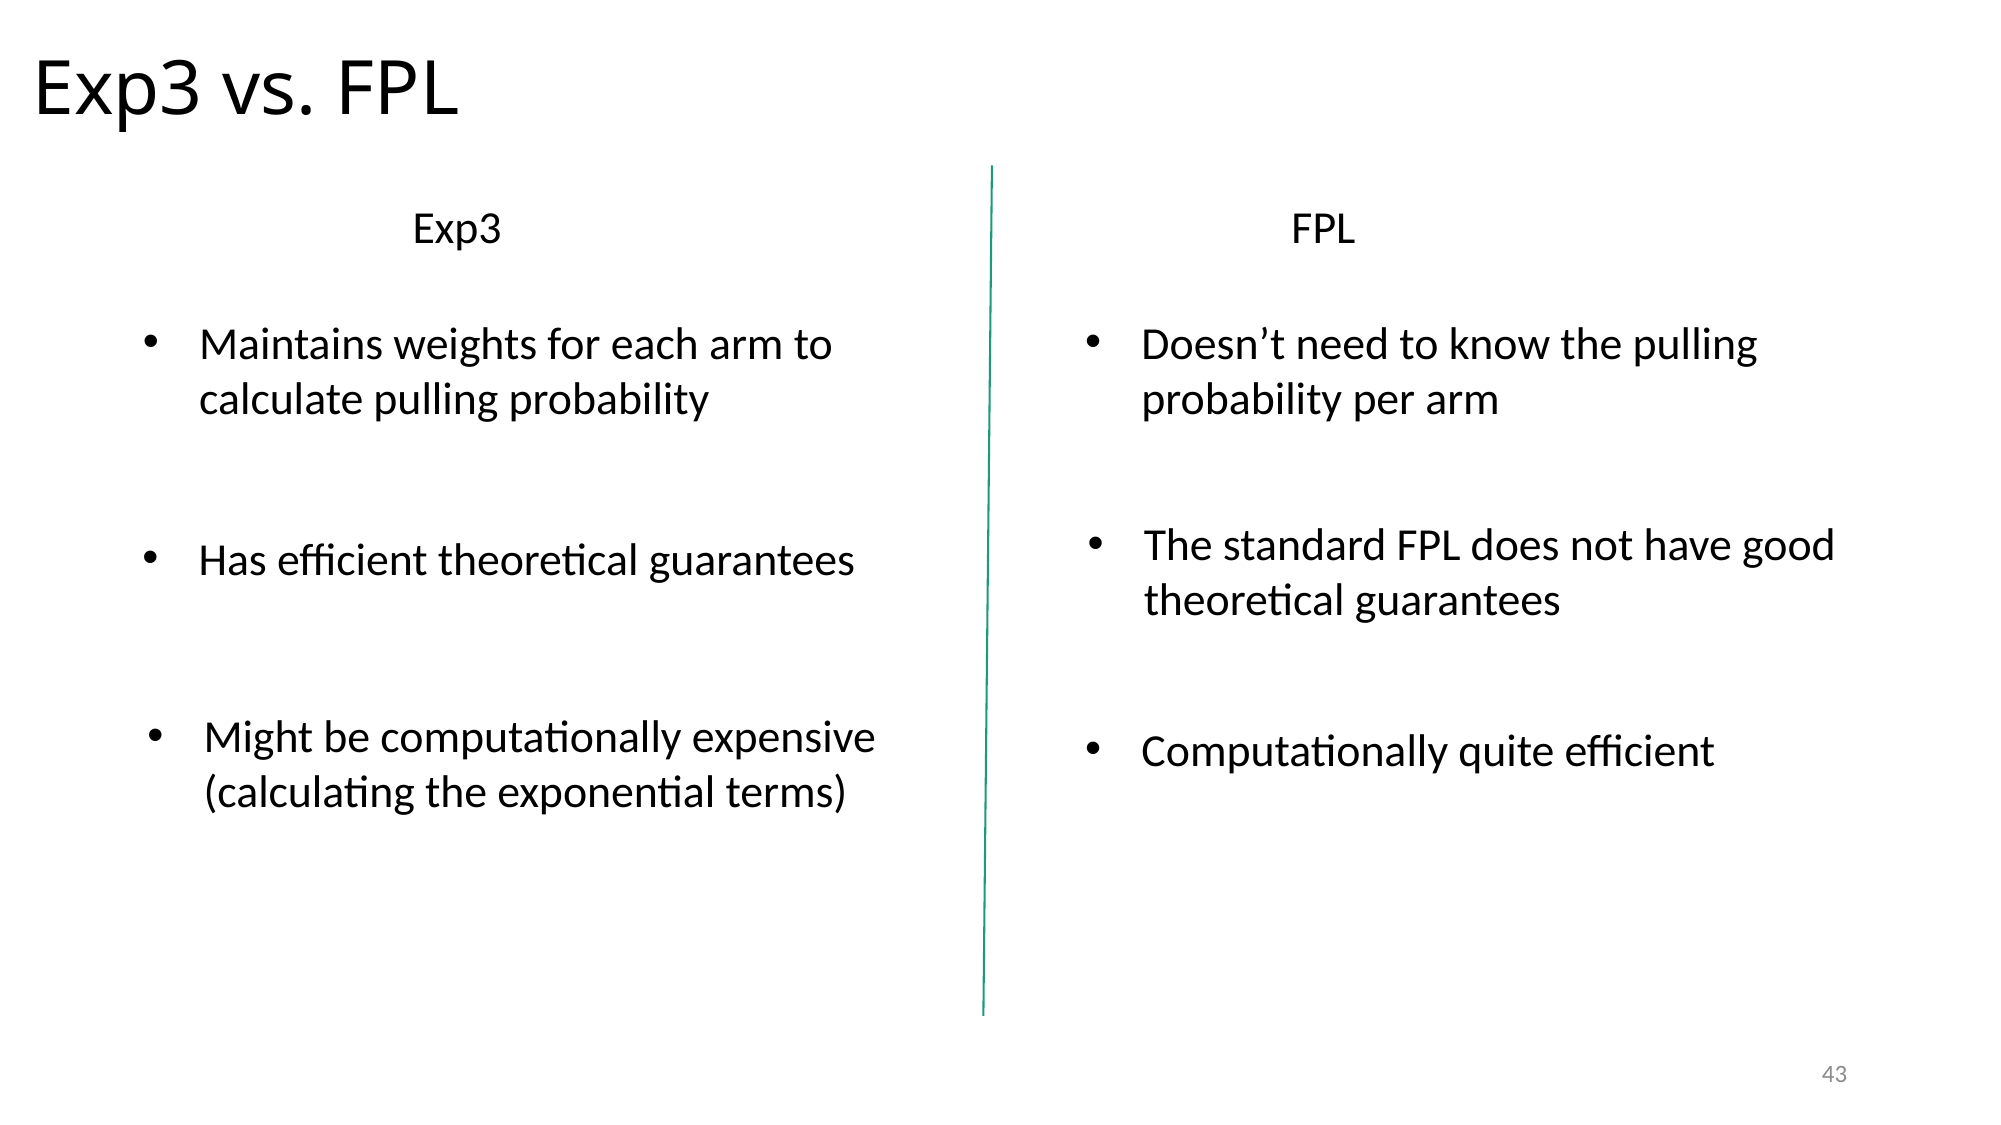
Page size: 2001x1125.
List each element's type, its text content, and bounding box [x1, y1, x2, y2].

text_box Exp3 [397, 189, 567, 260]
slide_number 43 [1412, 1042, 1863, 1103]
text_box Computationally quite efficient [1070, 712, 1924, 783]
text_box FPL [1276, 189, 1445, 260]
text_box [983, 165, 992, 1016]
title Exp3 vs. FPL [17, 0, 1368, 184]
text_box Doesn’t need to know the pulling probability per arm [1070, 306, 1924, 431]
text_box Has efficient theoretical guarantees [127, 521, 912, 592]
text_box Might be computationally expensive (calculating the exponential terms) [132, 699, 917, 824]
text_box Maintains weights for each arm to calculate pulling probability [128, 306, 912, 431]
text_box The standard FPL does not have good theoretical guarantees [1072, 507, 1927, 633]
